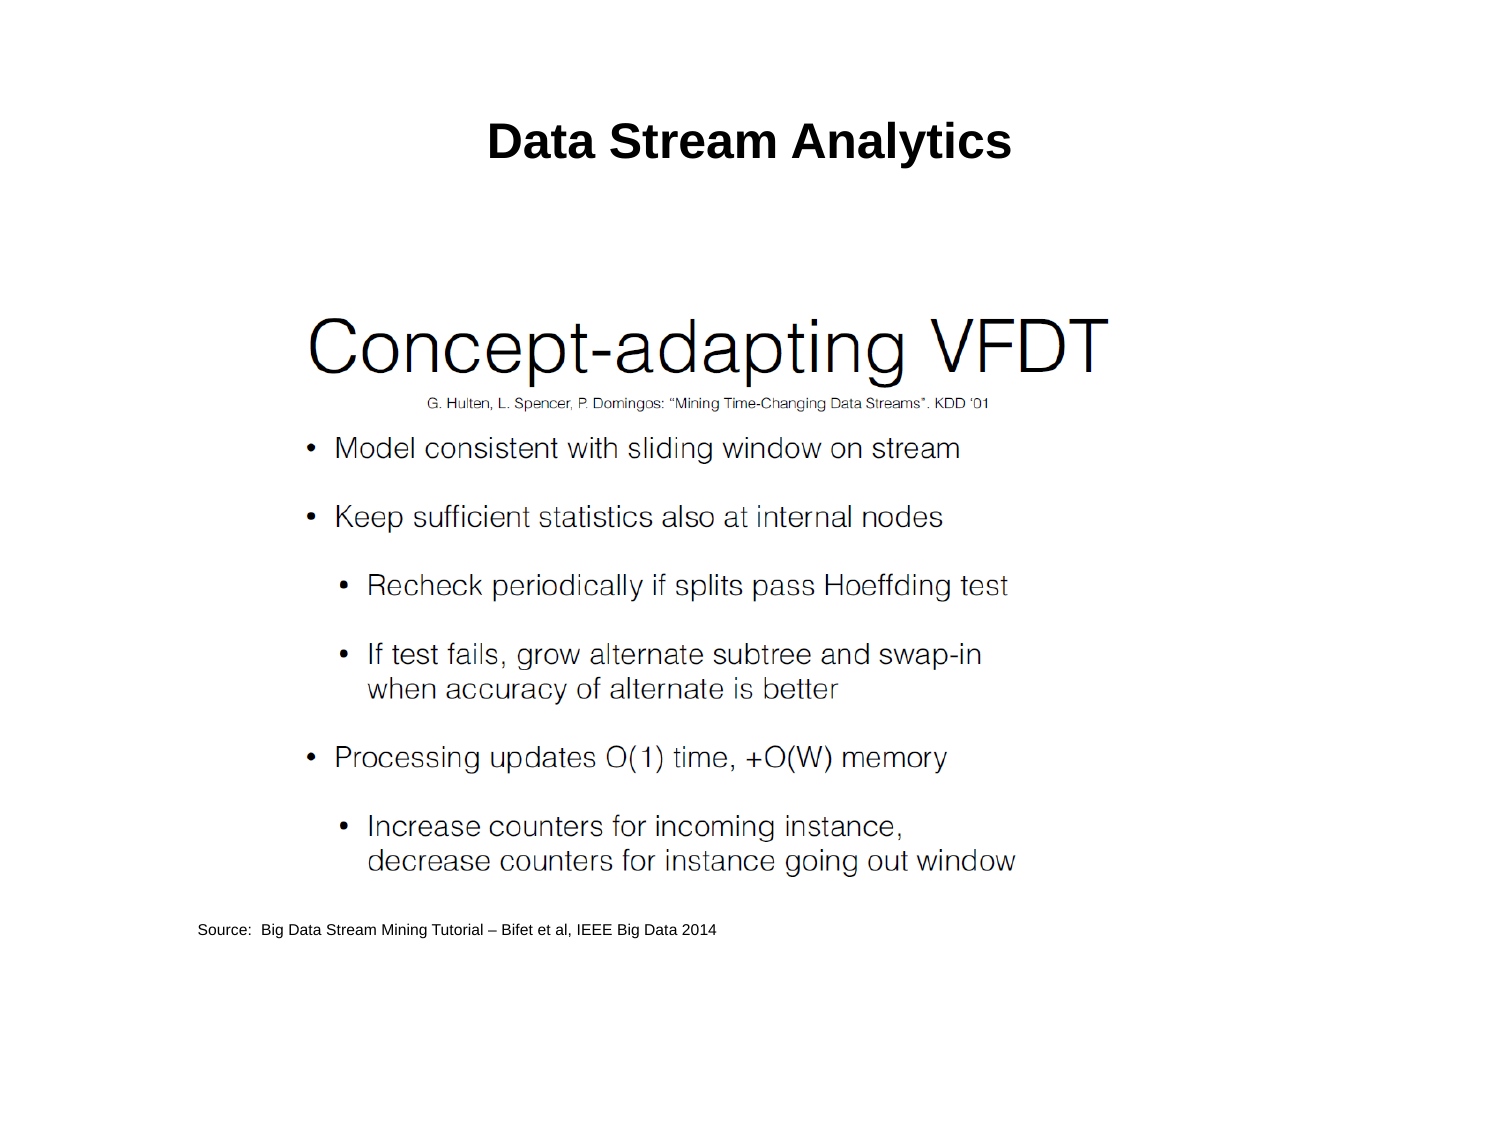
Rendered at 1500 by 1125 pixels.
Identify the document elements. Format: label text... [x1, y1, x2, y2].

title Data Stream Analytics [75, 45, 1425, 233]
picture [242, 281, 1154, 907]
text_box Source: Big Data Stream Mining Tutorial – Bifet et al, IEEE Big Data 2014 [182, 911, 1177, 946]
